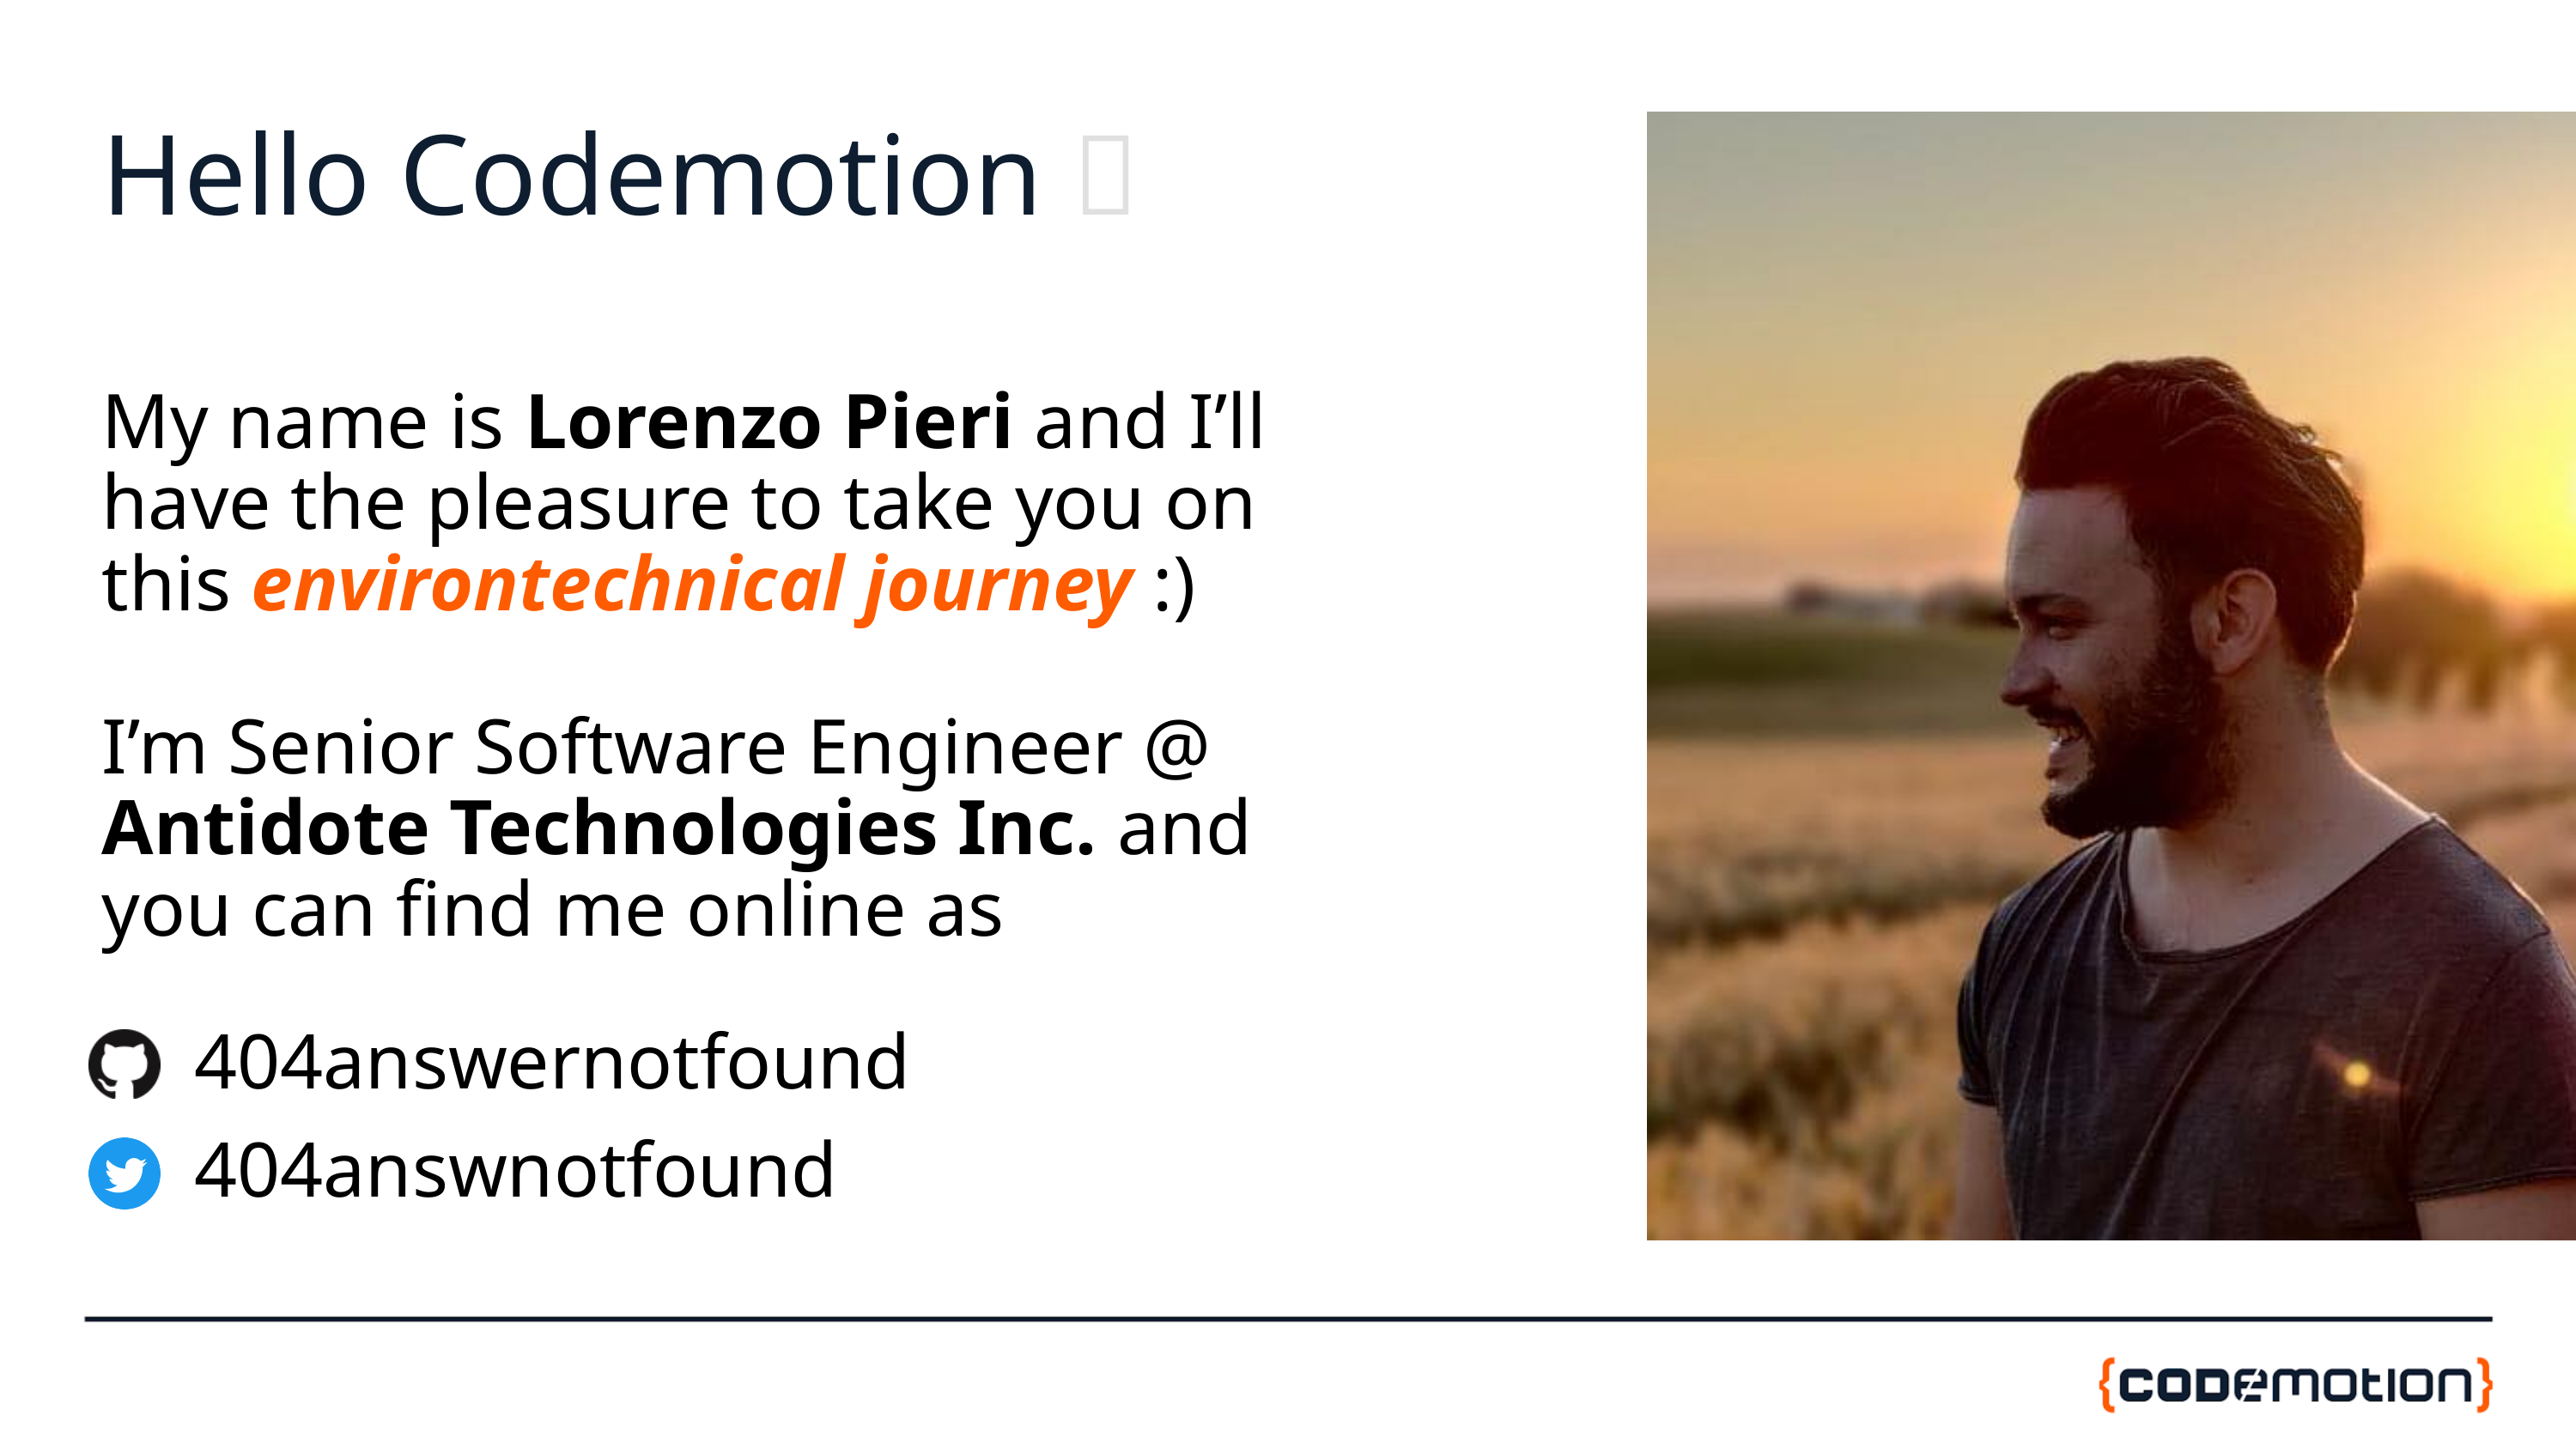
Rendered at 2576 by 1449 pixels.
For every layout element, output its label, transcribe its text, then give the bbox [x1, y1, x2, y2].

text_box 404answernotfound [181, 1011, 1310, 1119]
text_box [1485, 482, 2488, 1305]
list My name is Lorenzo Pieri and I’ll have the pleasure to take you on this environtechnical journey :) I’m Senior Software Engineer @ Antidote Technologies Inc. and you can find me online as [88, 376, 1381, 976]
title Hello Codemotion 🫶 [88, 98, 2489, 260]
text_box 404answnotfound [181, 1119, 1310, 1227]
picture [0, 0, 2576, 1449]
